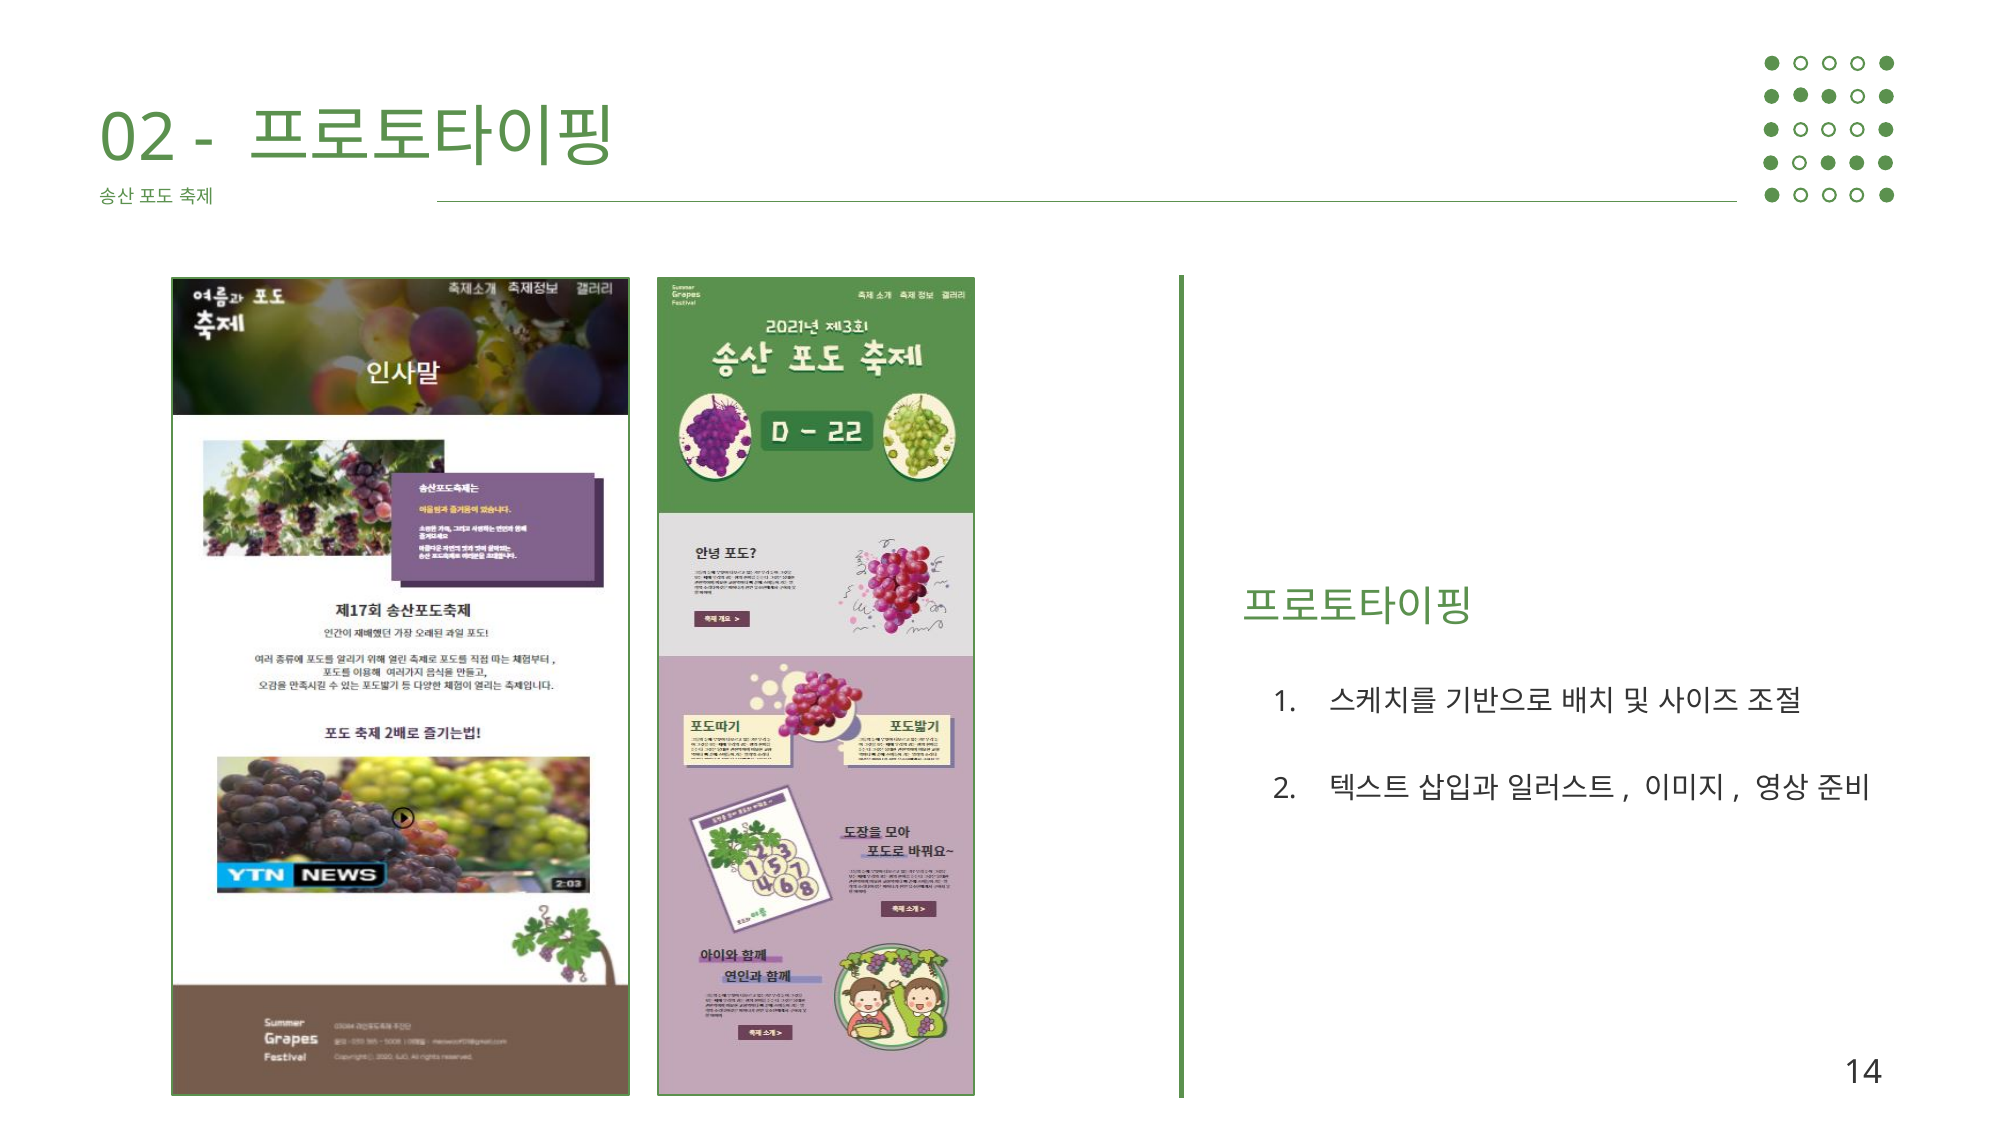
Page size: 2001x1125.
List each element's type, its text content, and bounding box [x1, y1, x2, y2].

slide_number 14 [1829, 1042, 1961, 1103]
text_box [1820, 155, 1836, 171]
text_box [1849, 122, 1865, 138]
text_box [1821, 88, 1837, 104]
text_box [1228, 547, 1887, 826]
text_box [1793, 87, 1809, 103]
text_box [1763, 155, 1779, 171]
text_box [1763, 122, 1779, 138]
text_box [1793, 122, 1809, 138]
text_box [1879, 55, 1895, 71]
text_box [1849, 155, 1865, 171]
text_box [1850, 88, 1866, 104]
text_box [1764, 55, 1780, 71]
text_box [1793, 187, 1809, 203]
text_box [1791, 155, 1807, 171]
text_box [1793, 55, 1809, 71]
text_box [173, 278, 973, 1094]
text_box 02 - 프로토타이핑 송산 포도 축제 [85, 46, 1028, 216]
text_box [1850, 56, 1866, 72]
text_box [1764, 187, 1780, 203]
text_box [1878, 88, 1894, 104]
text_box [1879, 187, 1895, 203]
text_box [1821, 122, 1837, 138]
text_box [1821, 55, 1837, 71]
text_box [1878, 122, 1894, 138]
text_box [1821, 187, 1837, 203]
text_box [1849, 187, 1865, 203]
text_box [1877, 155, 1893, 171]
text_box [1764, 88, 1780, 104]
